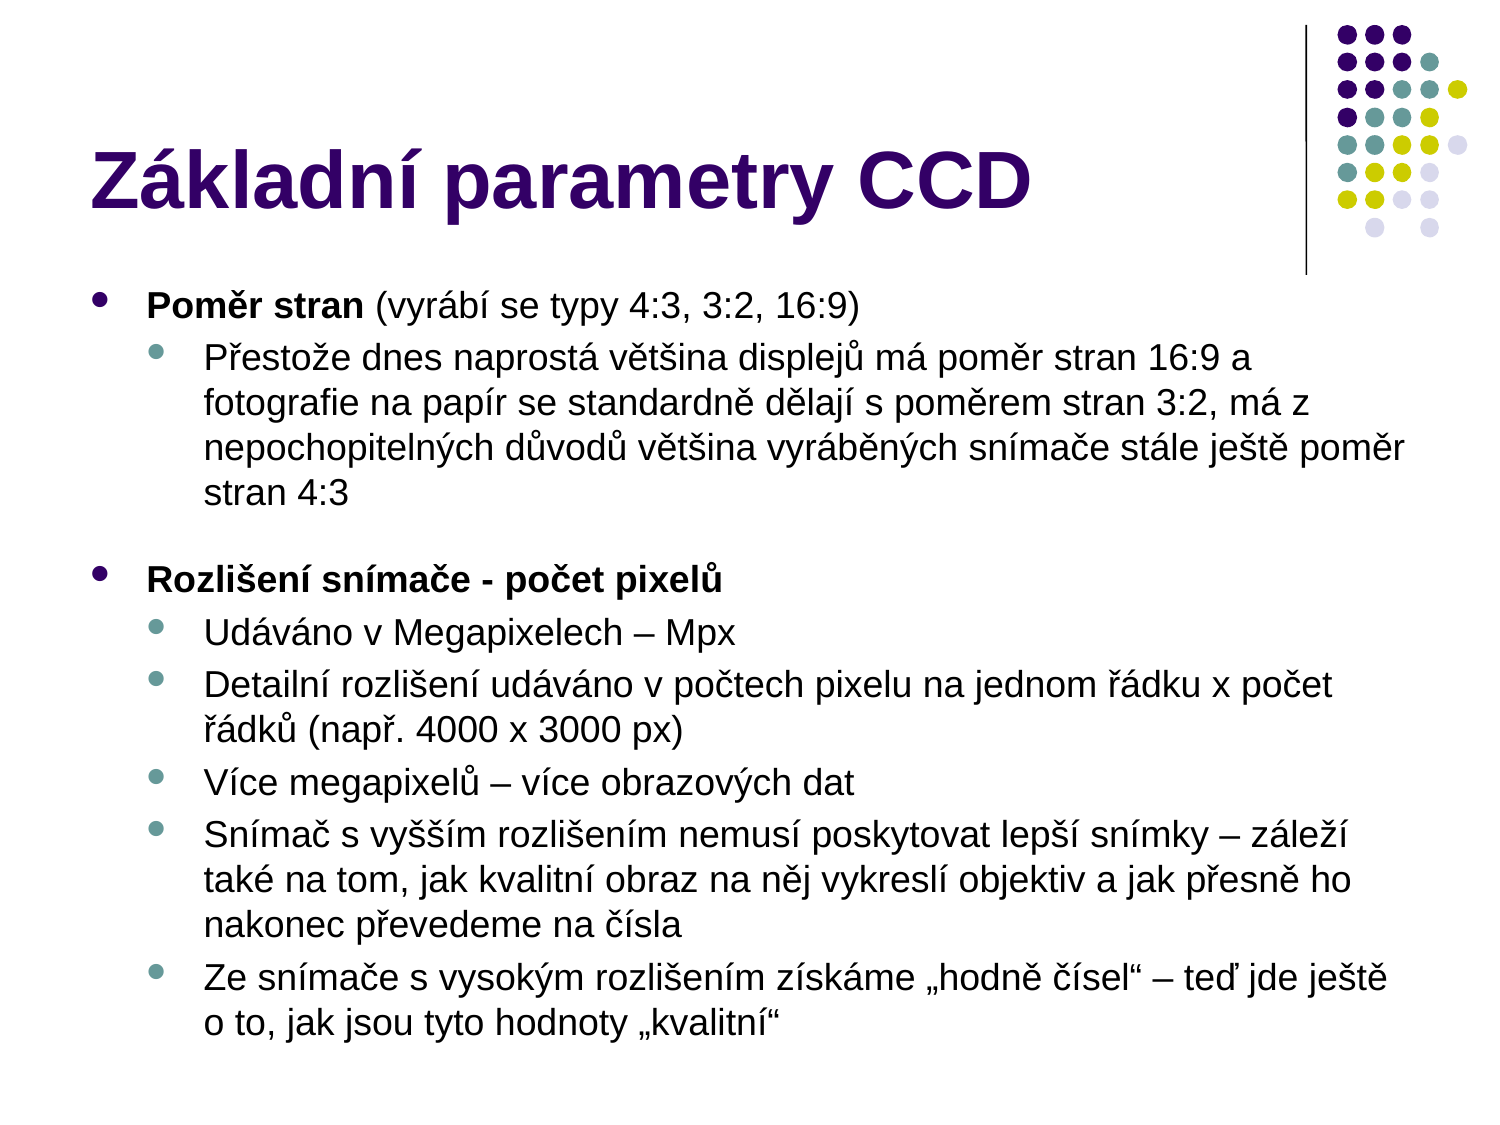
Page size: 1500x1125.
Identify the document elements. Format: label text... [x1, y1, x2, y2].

list Poměr stran (vyrábí se typy 4:3, 3:2, 16:9) Přestože dnes naprostá většina displejů má poměr stran 16:9 a fotografie na papír se standardně dělají s poměrem stran 3:2, má z nepochopitelných důvodů většina vyráběných snímače stále ještě poměr stran 4:3 Rozlišení snímače - počet pixelů Udáváno v Megapixelech – Mpx Detailní rozlišení udáváno v počtech pixelu na jednom řádku x počet řádků (např. 4000 x 3000 px) Více megapixelů – více obrazových dat Snímač s vyšším rozlišením nemusí poskytovat lepší snímky – záleží také na tom, jak kvalitní obraz na něj vykreslí objektiv a jak přesně ho nakonec převedeme na čísla Ze snímače s vysokým rozlišením získáme „hodně čísel“ – teď jde ještě o to, jak jsou tyto hodnoty „kvalitní“ [74, 281, 1426, 1095]
title Základní parametry CCD [74, 19, 1313, 233]
